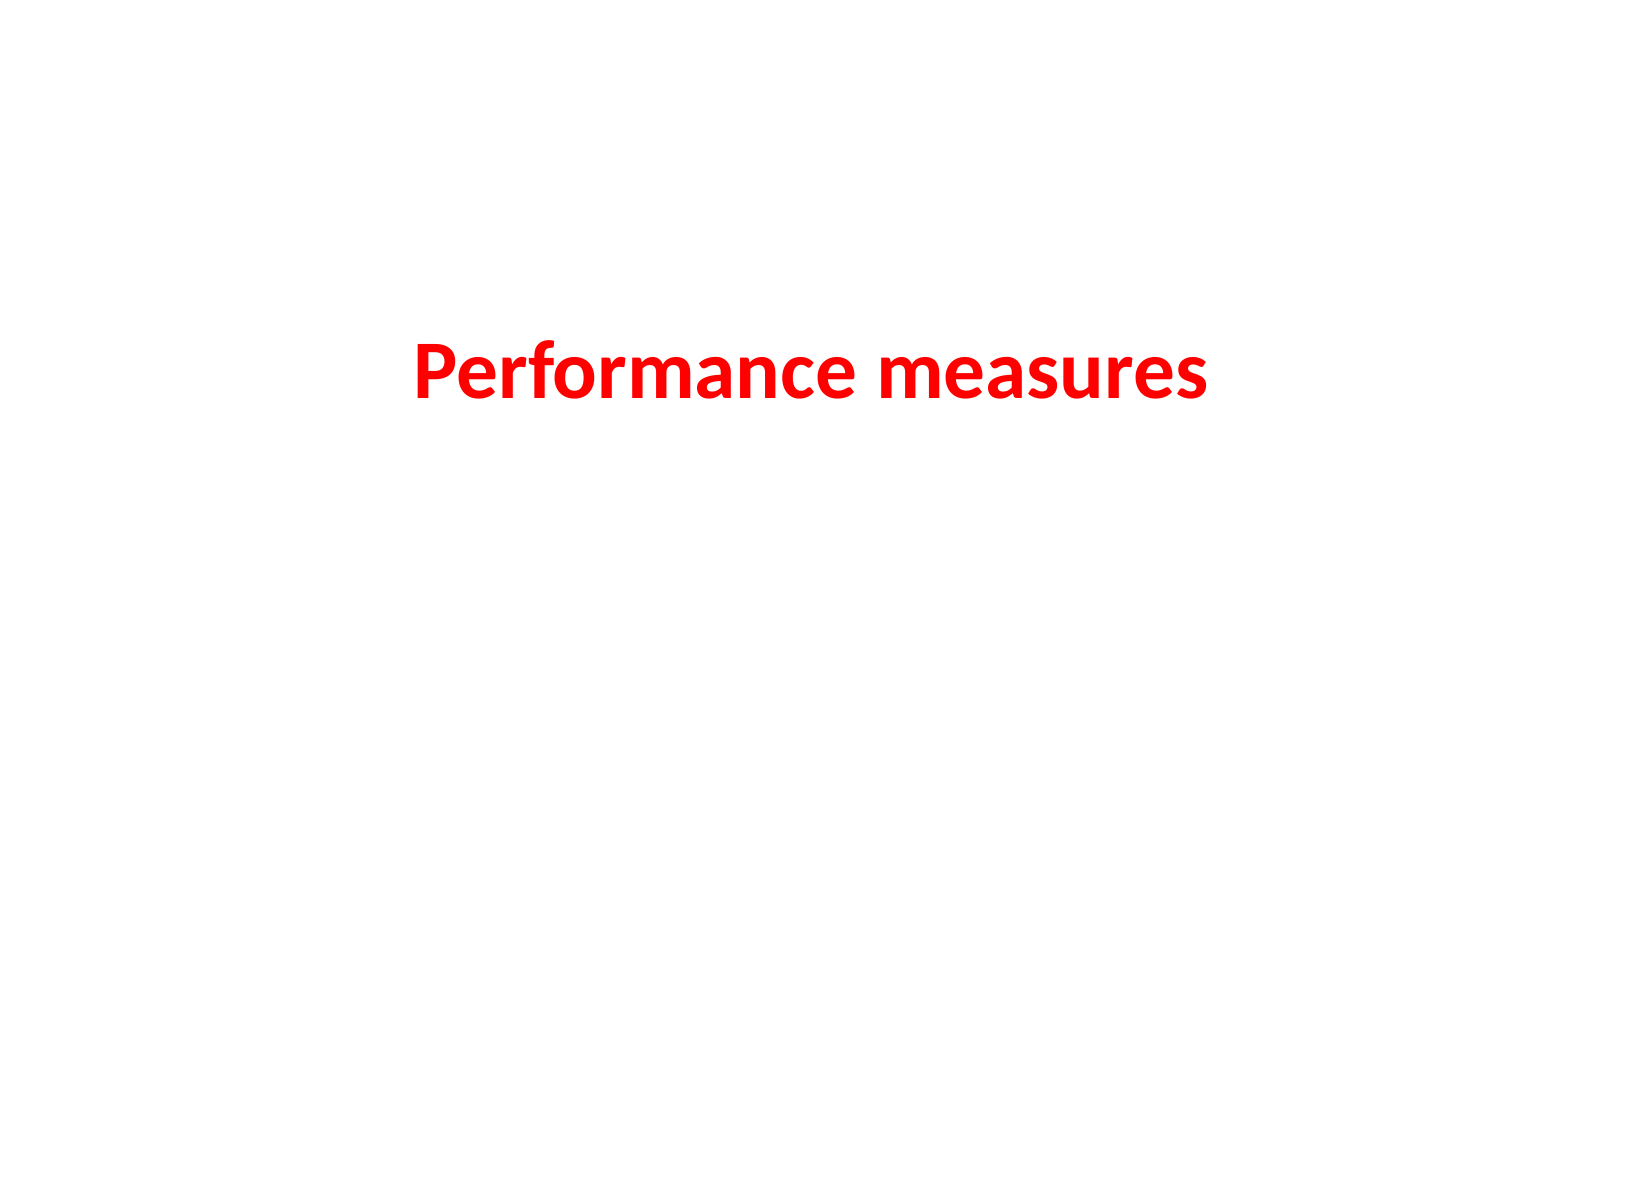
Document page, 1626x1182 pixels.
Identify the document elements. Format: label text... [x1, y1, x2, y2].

text_box Performance measures [257, 307, 1366, 423]
